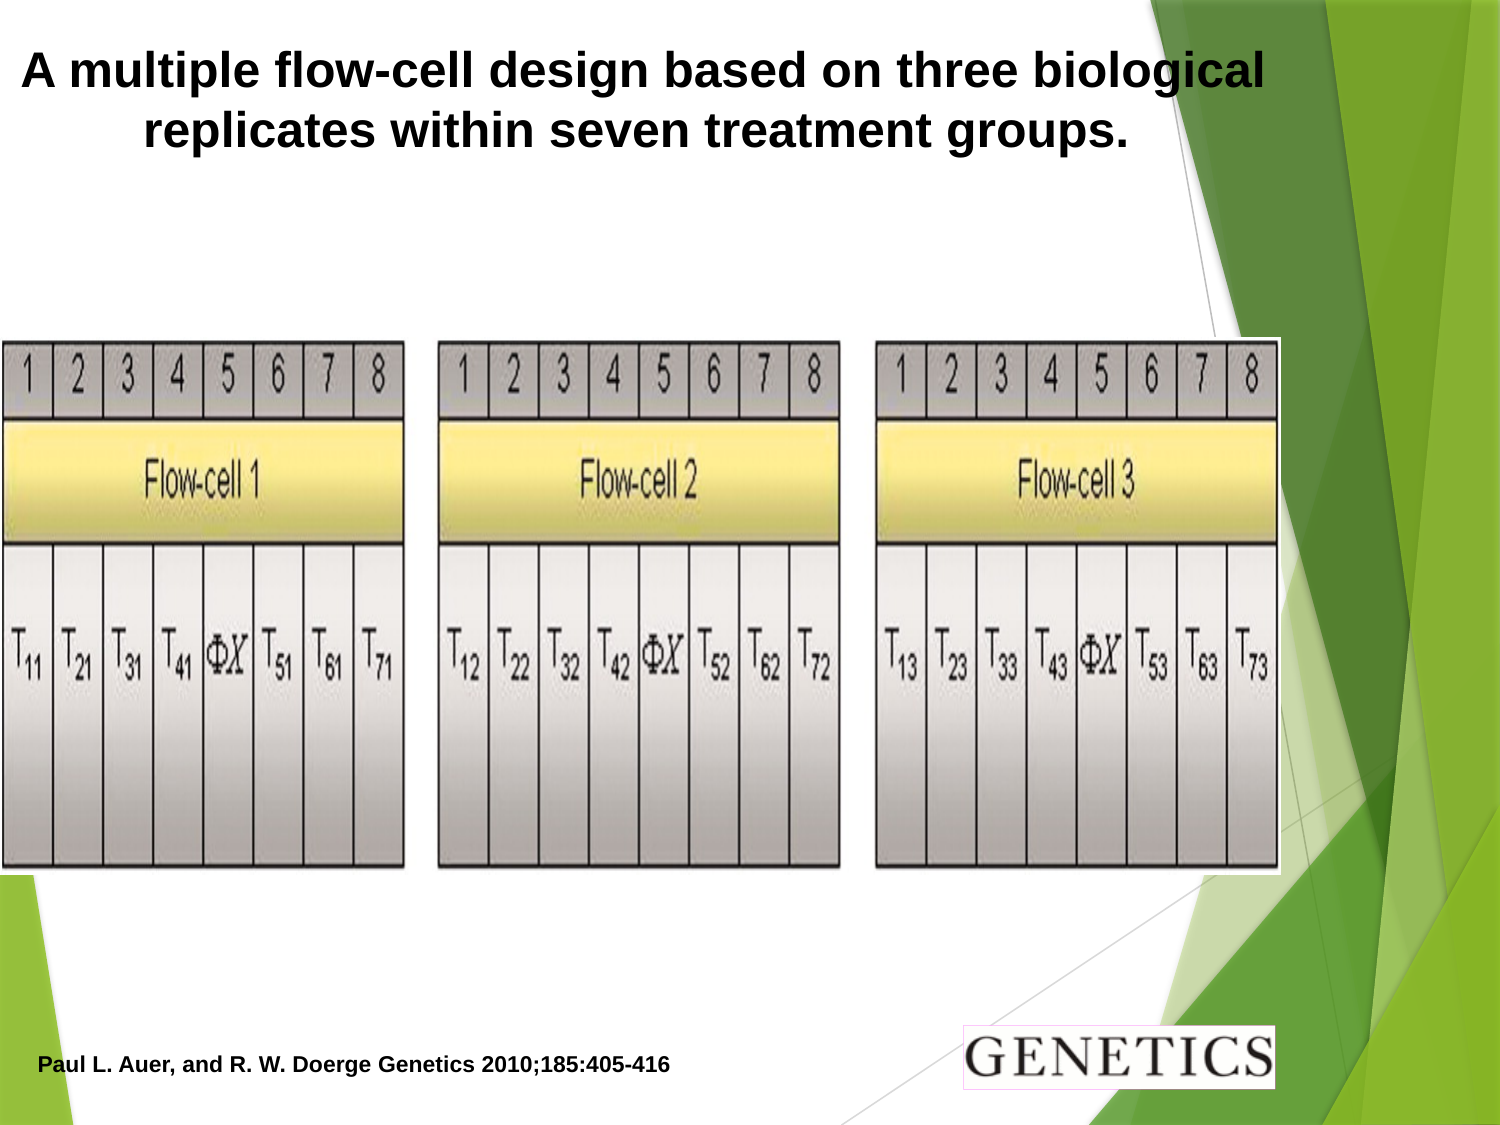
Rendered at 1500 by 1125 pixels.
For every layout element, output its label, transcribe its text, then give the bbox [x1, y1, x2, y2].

picture [0, 336, 1281, 876]
text_box Paul L. Auer, and R. W. Doerge Genetics 2010;185:405-416 [37, 1049, 681, 1088]
picture [961, 1024, 1278, 1091]
text_box A multiple flow-cell design based on three biological replicates within seven treatment groups. [0, 37, 1288, 188]
